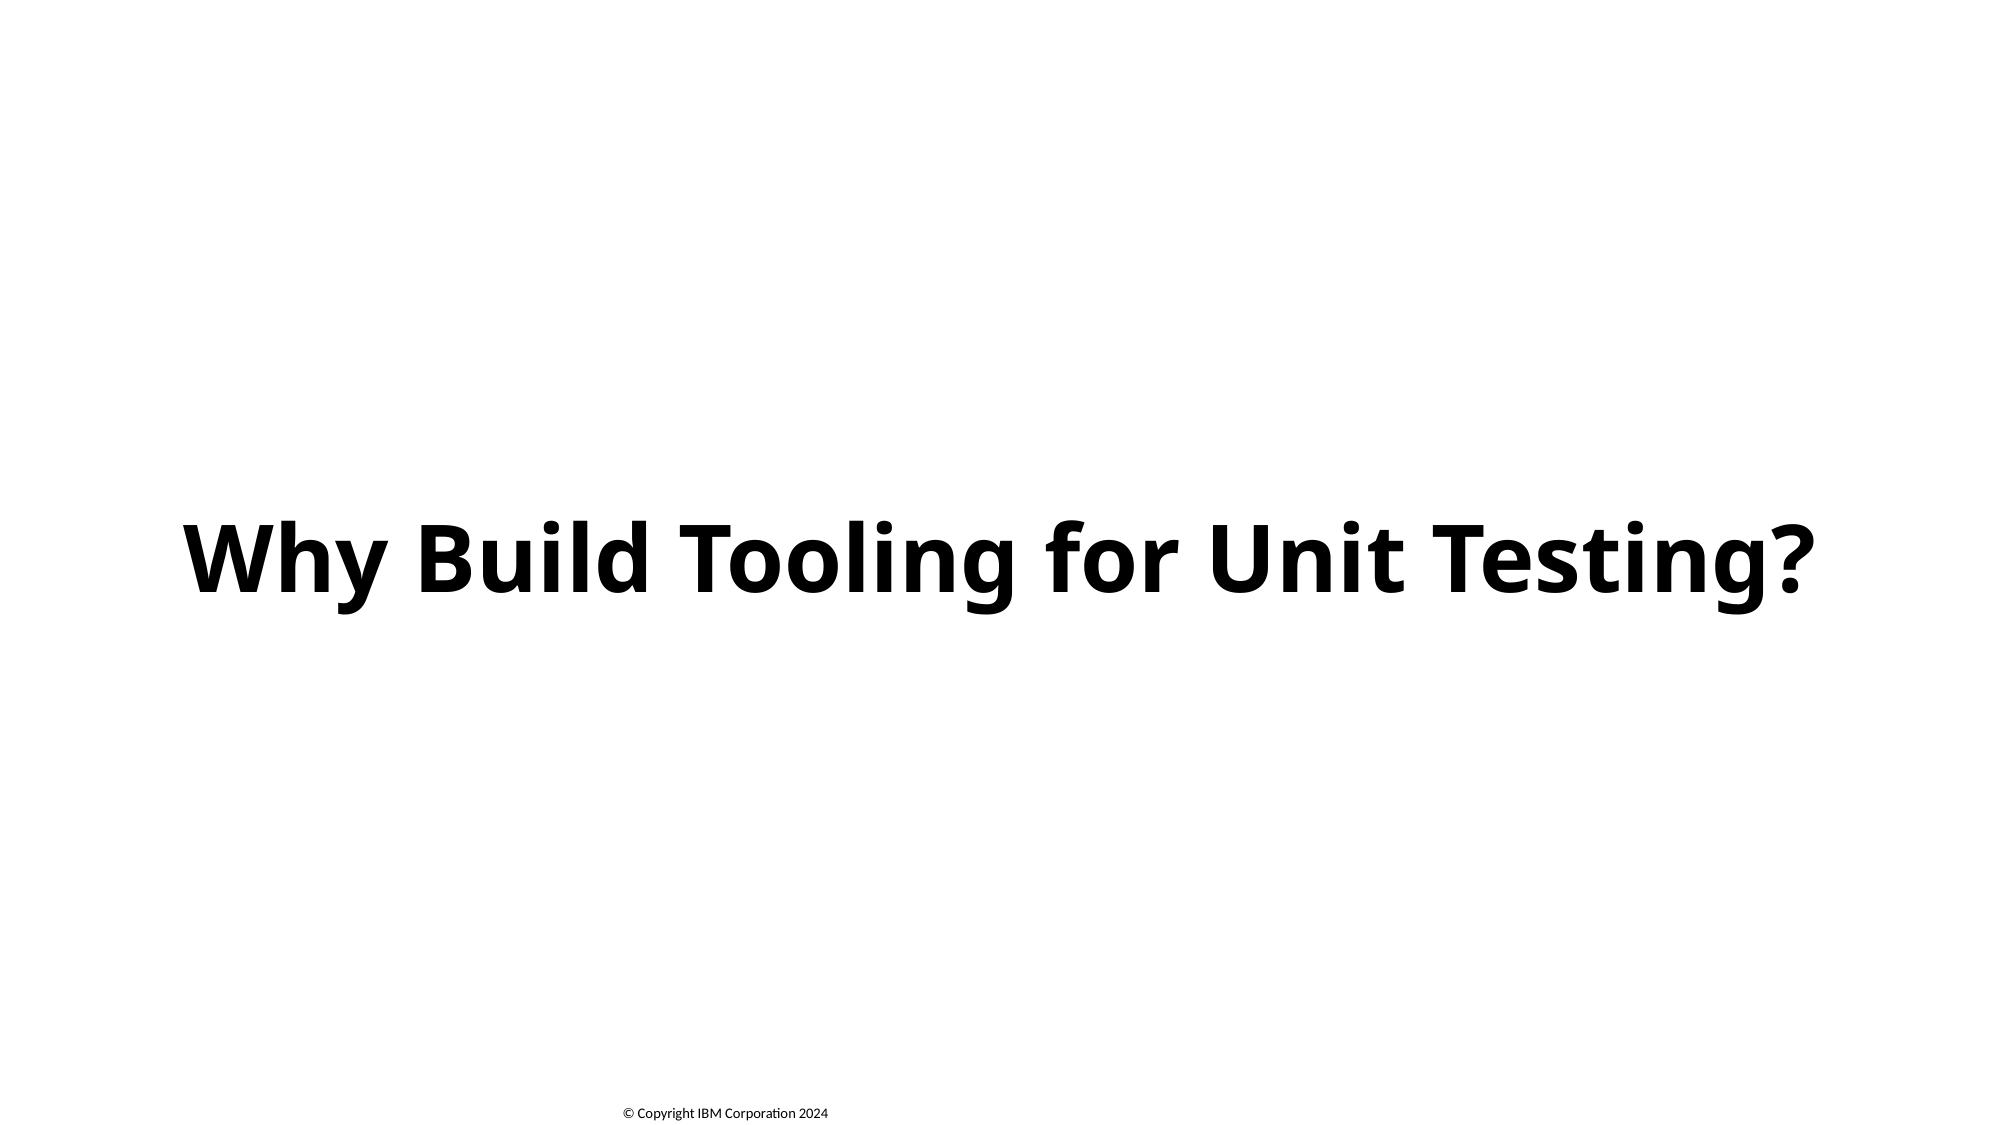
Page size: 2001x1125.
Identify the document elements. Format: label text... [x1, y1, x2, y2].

title Why Build Tooling for Unit Testing? [162, 526, 1838, 599]
